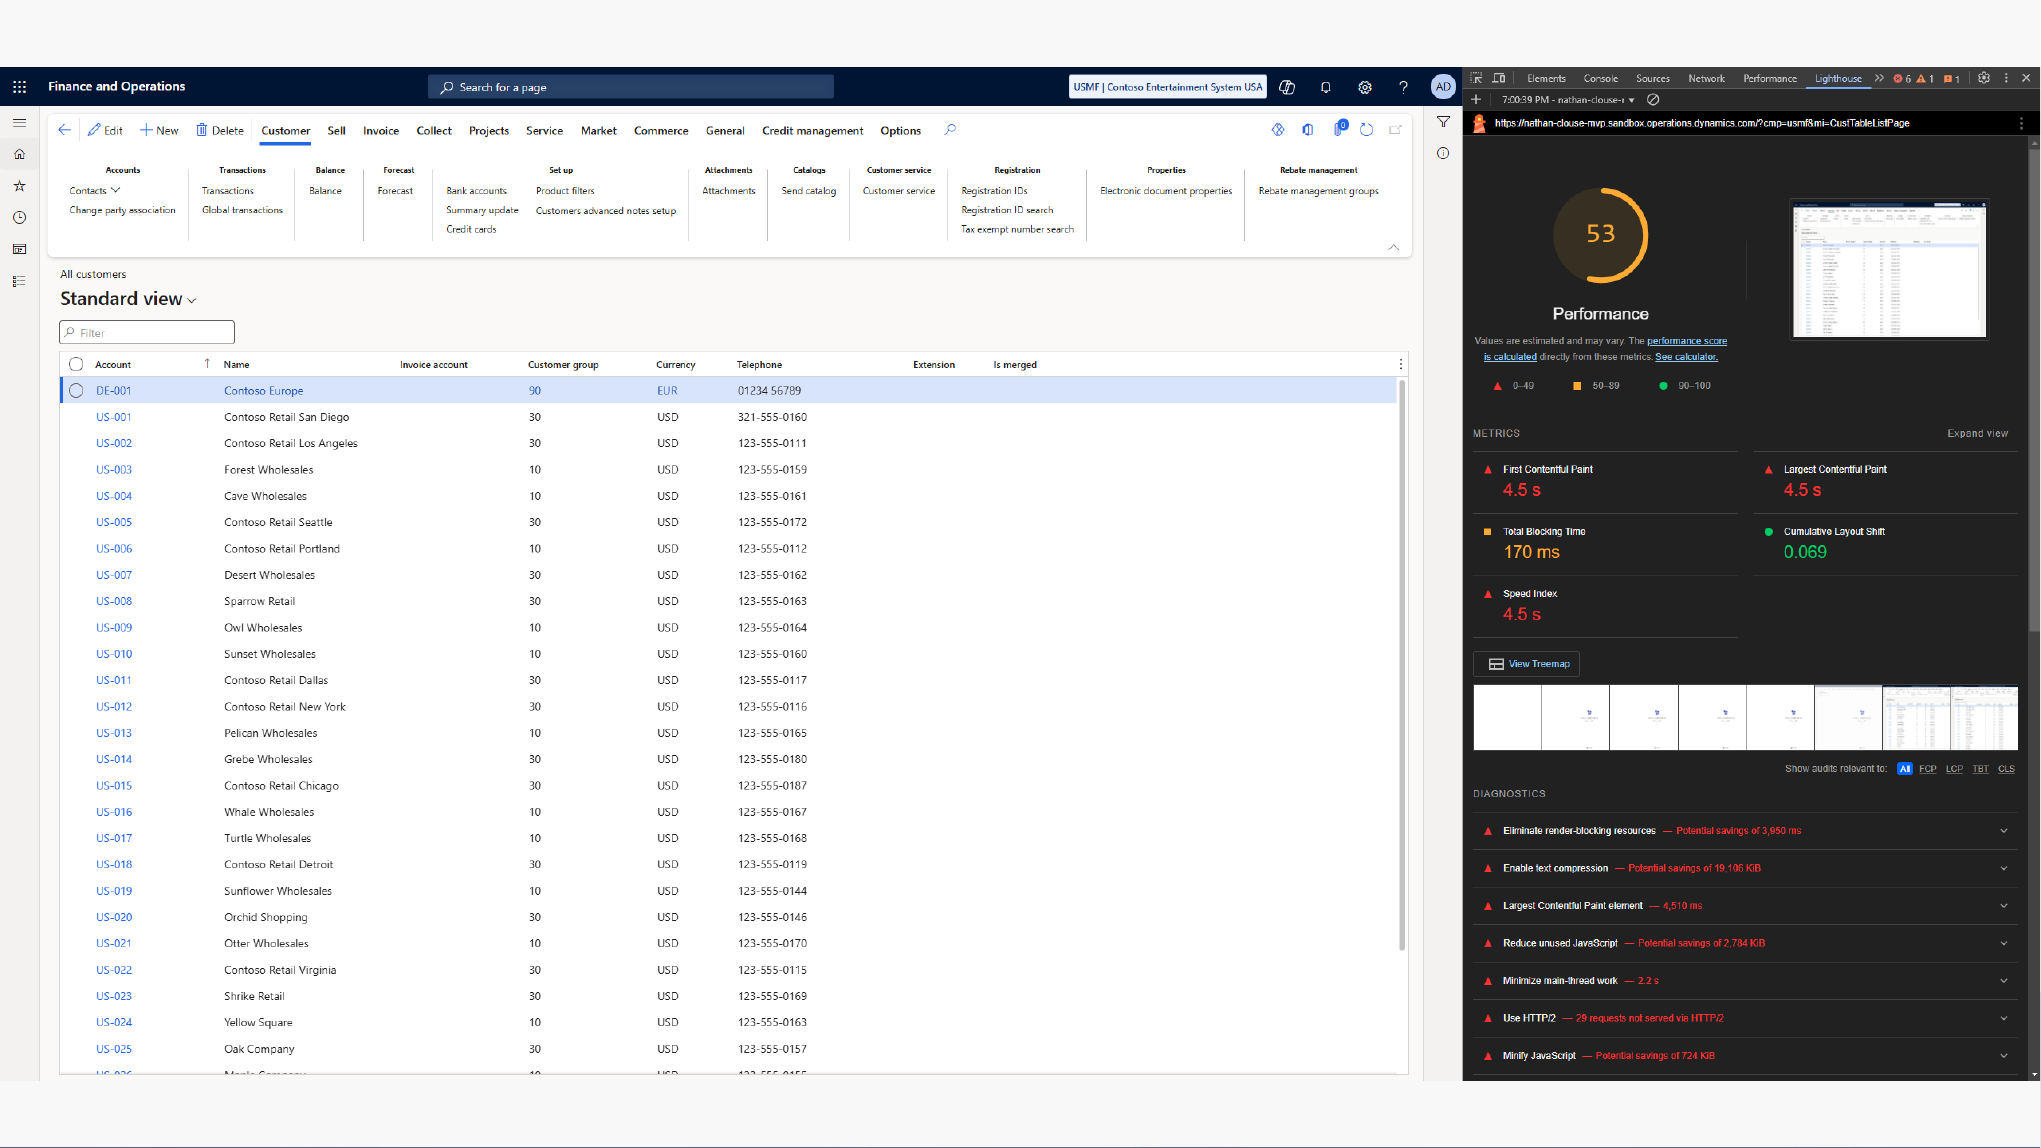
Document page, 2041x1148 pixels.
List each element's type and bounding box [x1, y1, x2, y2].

picture [0, 66, 2041, 1081]
